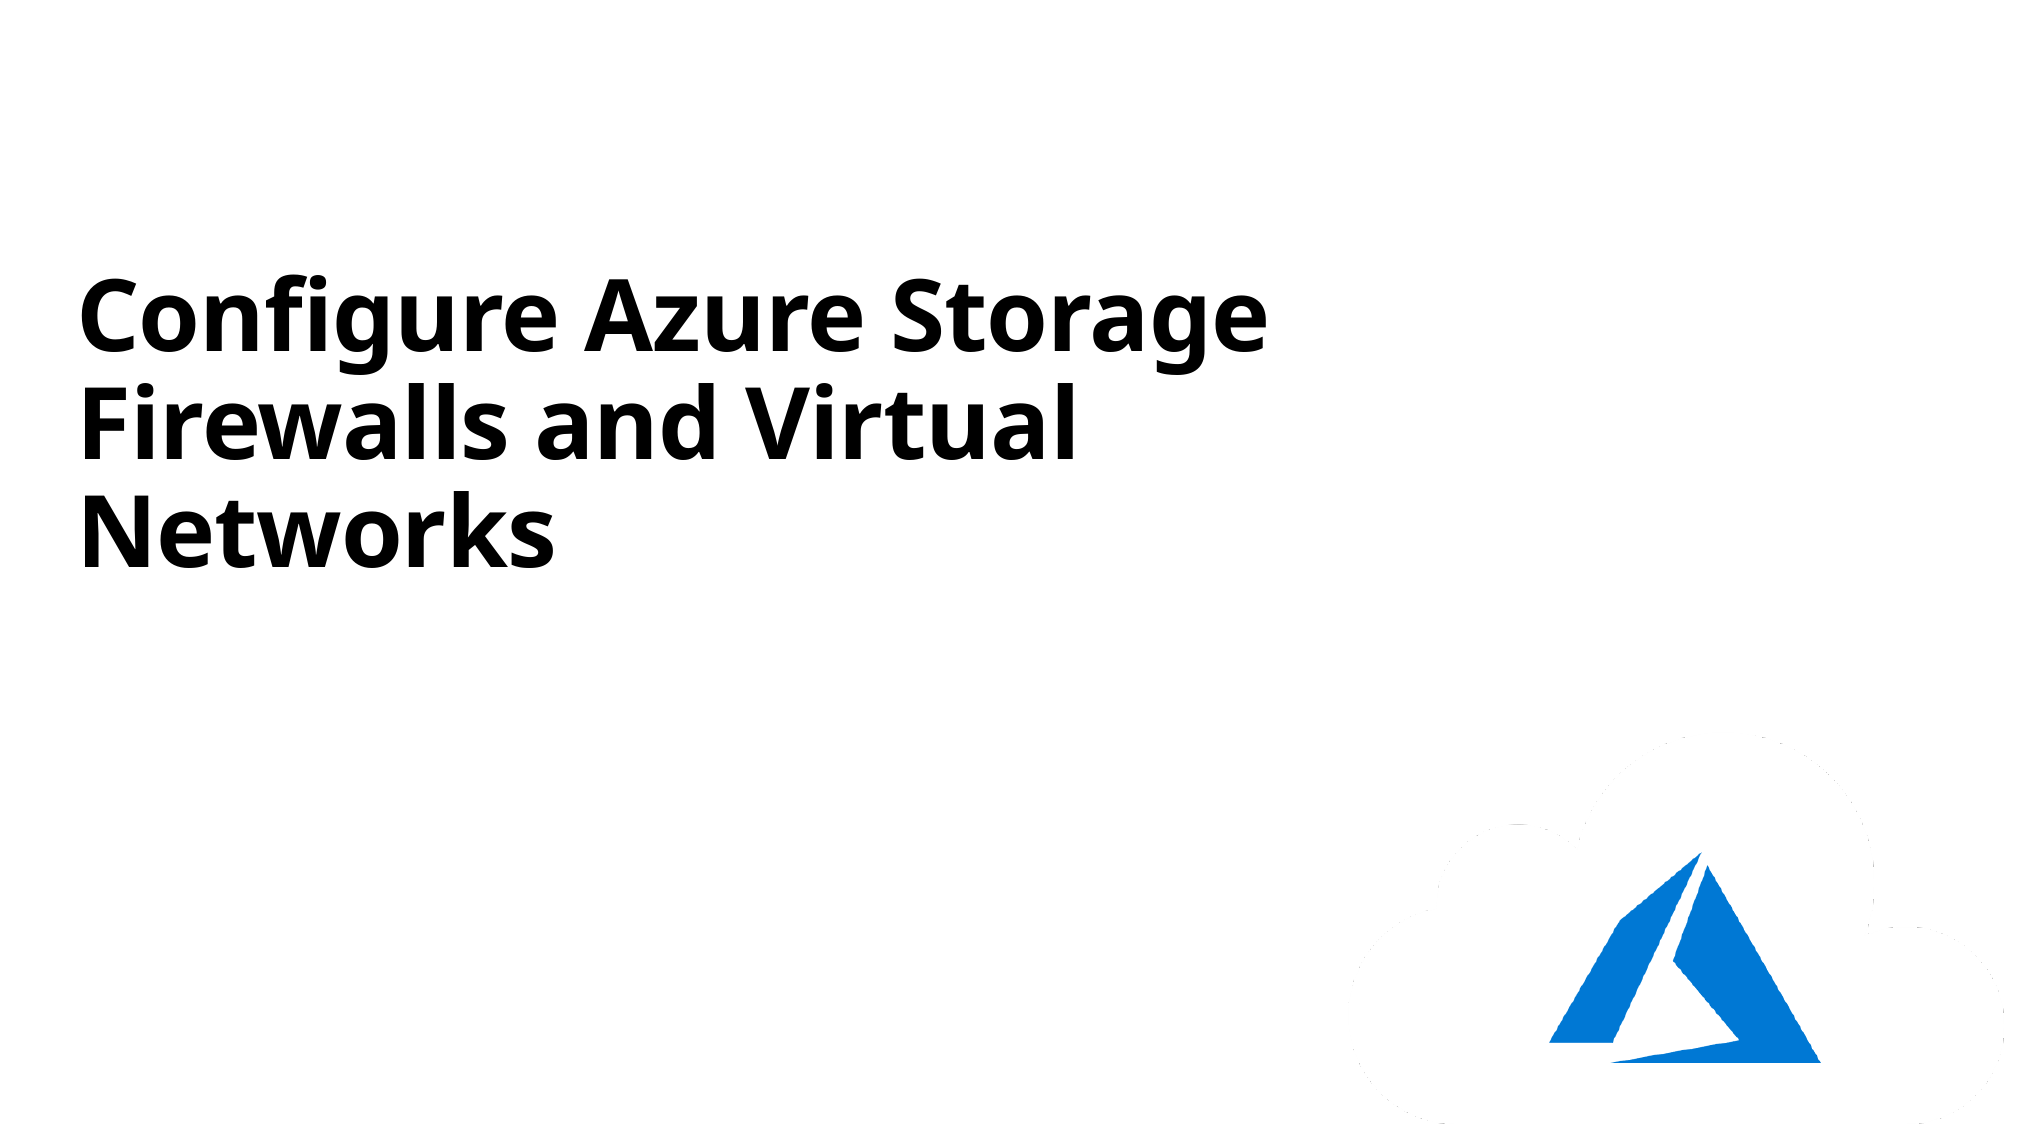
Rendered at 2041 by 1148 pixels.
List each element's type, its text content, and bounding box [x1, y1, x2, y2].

picture [1347, 732, 2004, 1124]
title Configure Azure Storage Firewalls and Virtual Networks [76, 157, 1324, 753]
